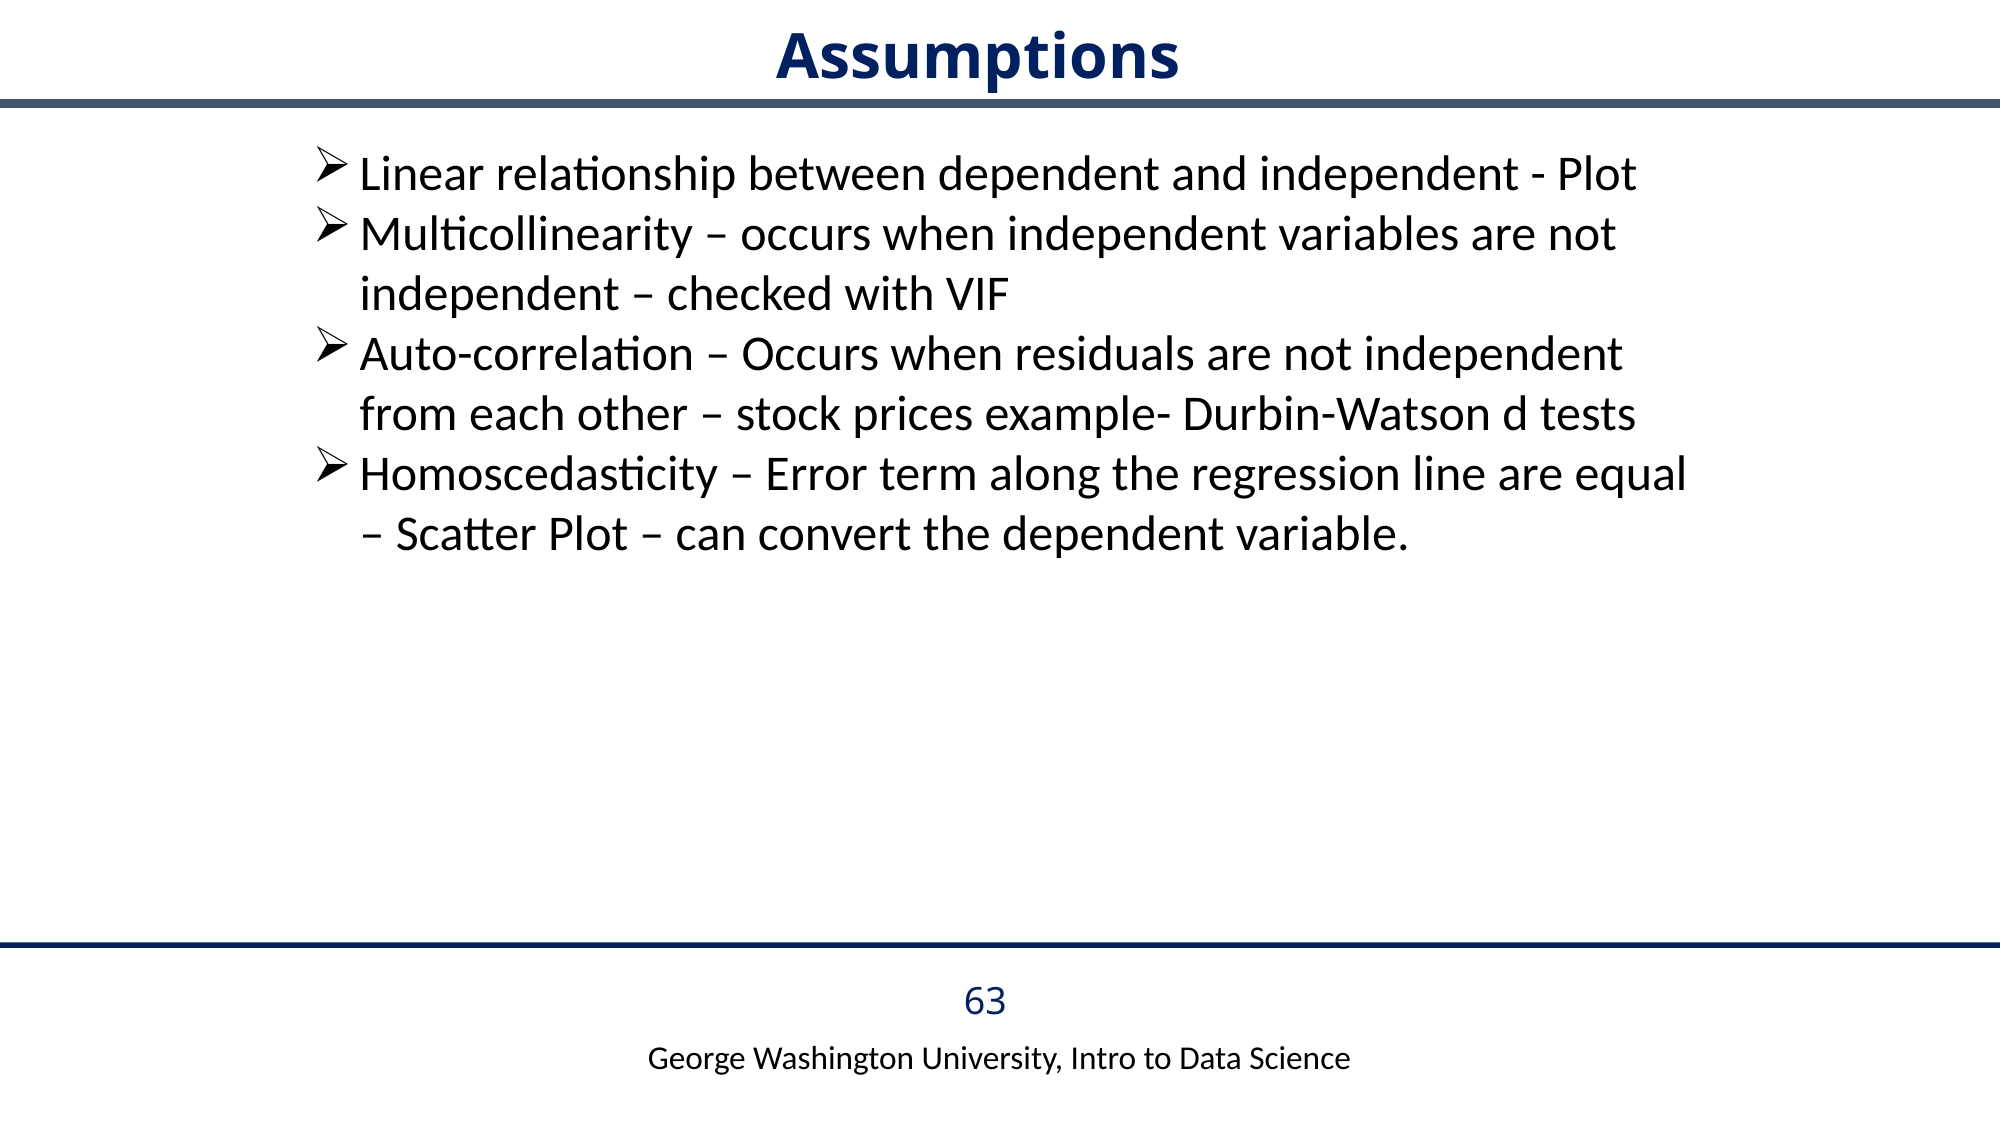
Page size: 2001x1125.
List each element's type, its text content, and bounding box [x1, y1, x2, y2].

title Assumptions [130, 0, 1827, 118]
text_box Linear relationship between dependent and independent - Plot Multicollinearity – occurs when independent variables are not independent – checked with VIF Auto-correlation – Occurs when residuals are not independent from each other – stock prices example- Durbin-Watson d tests Homoscedasticity – Error term along the regression line are equal – Scatter Plot – can convert the dependent variable. [297, 132, 1723, 688]
